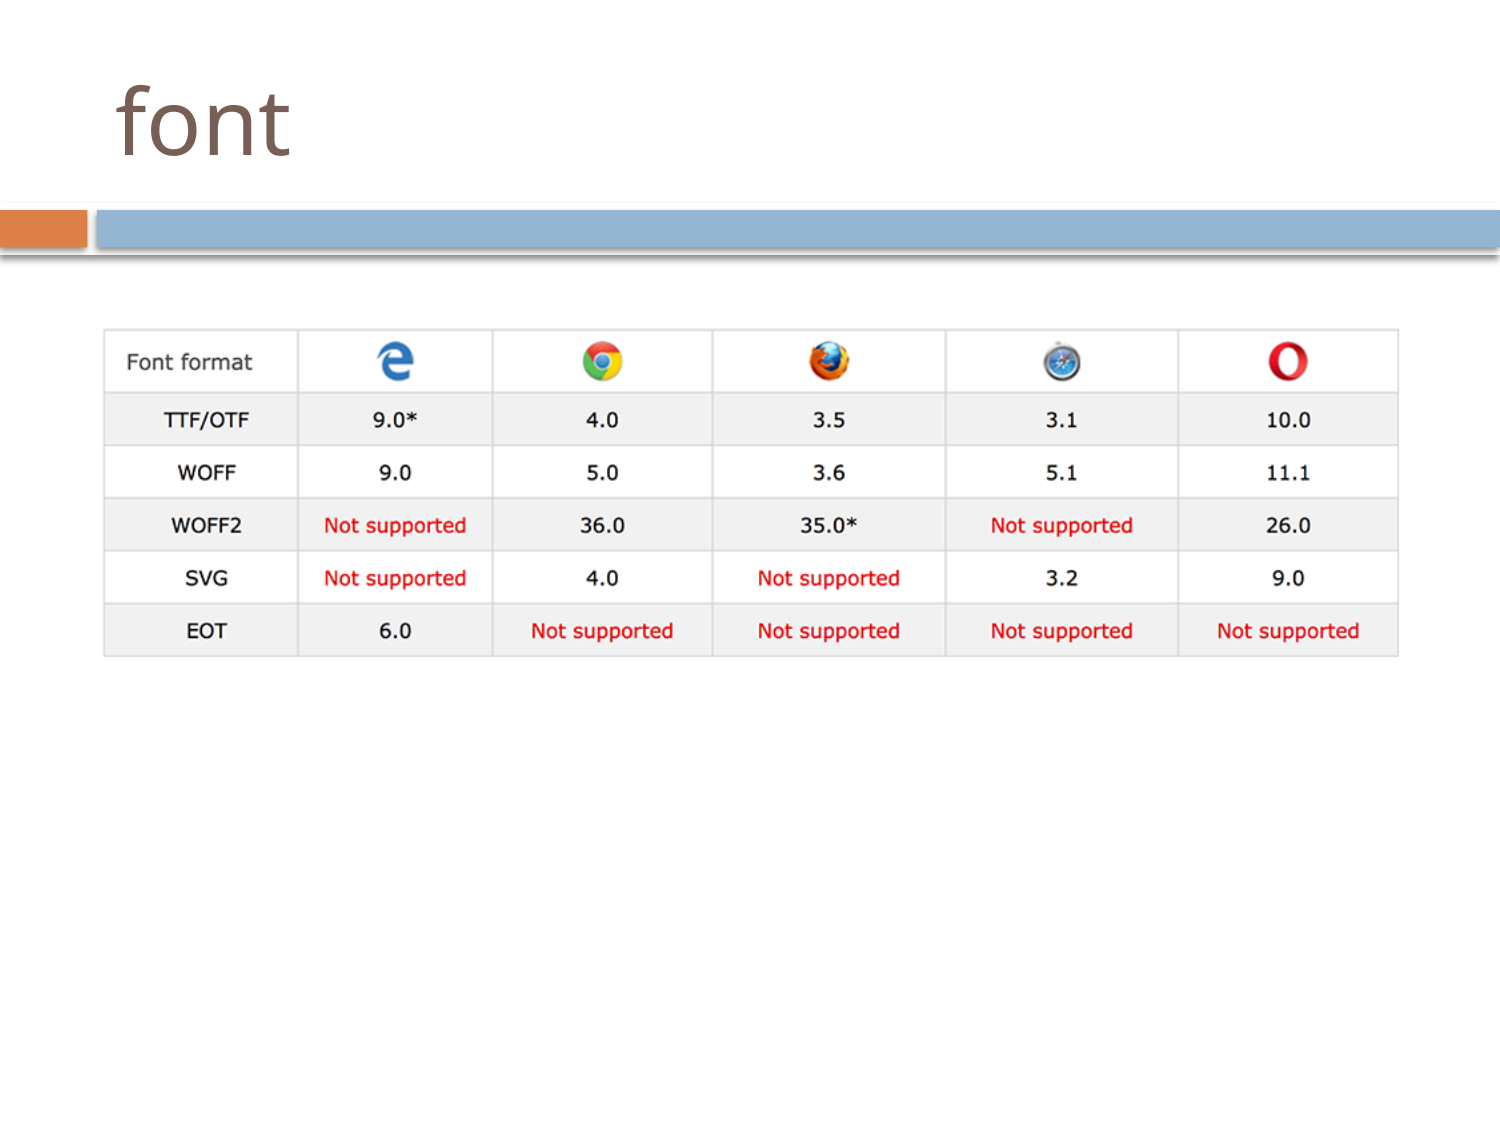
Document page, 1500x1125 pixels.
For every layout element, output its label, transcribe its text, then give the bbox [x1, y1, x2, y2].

title font [100, 37, 1438, 200]
picture [97, 321, 1403, 665]
